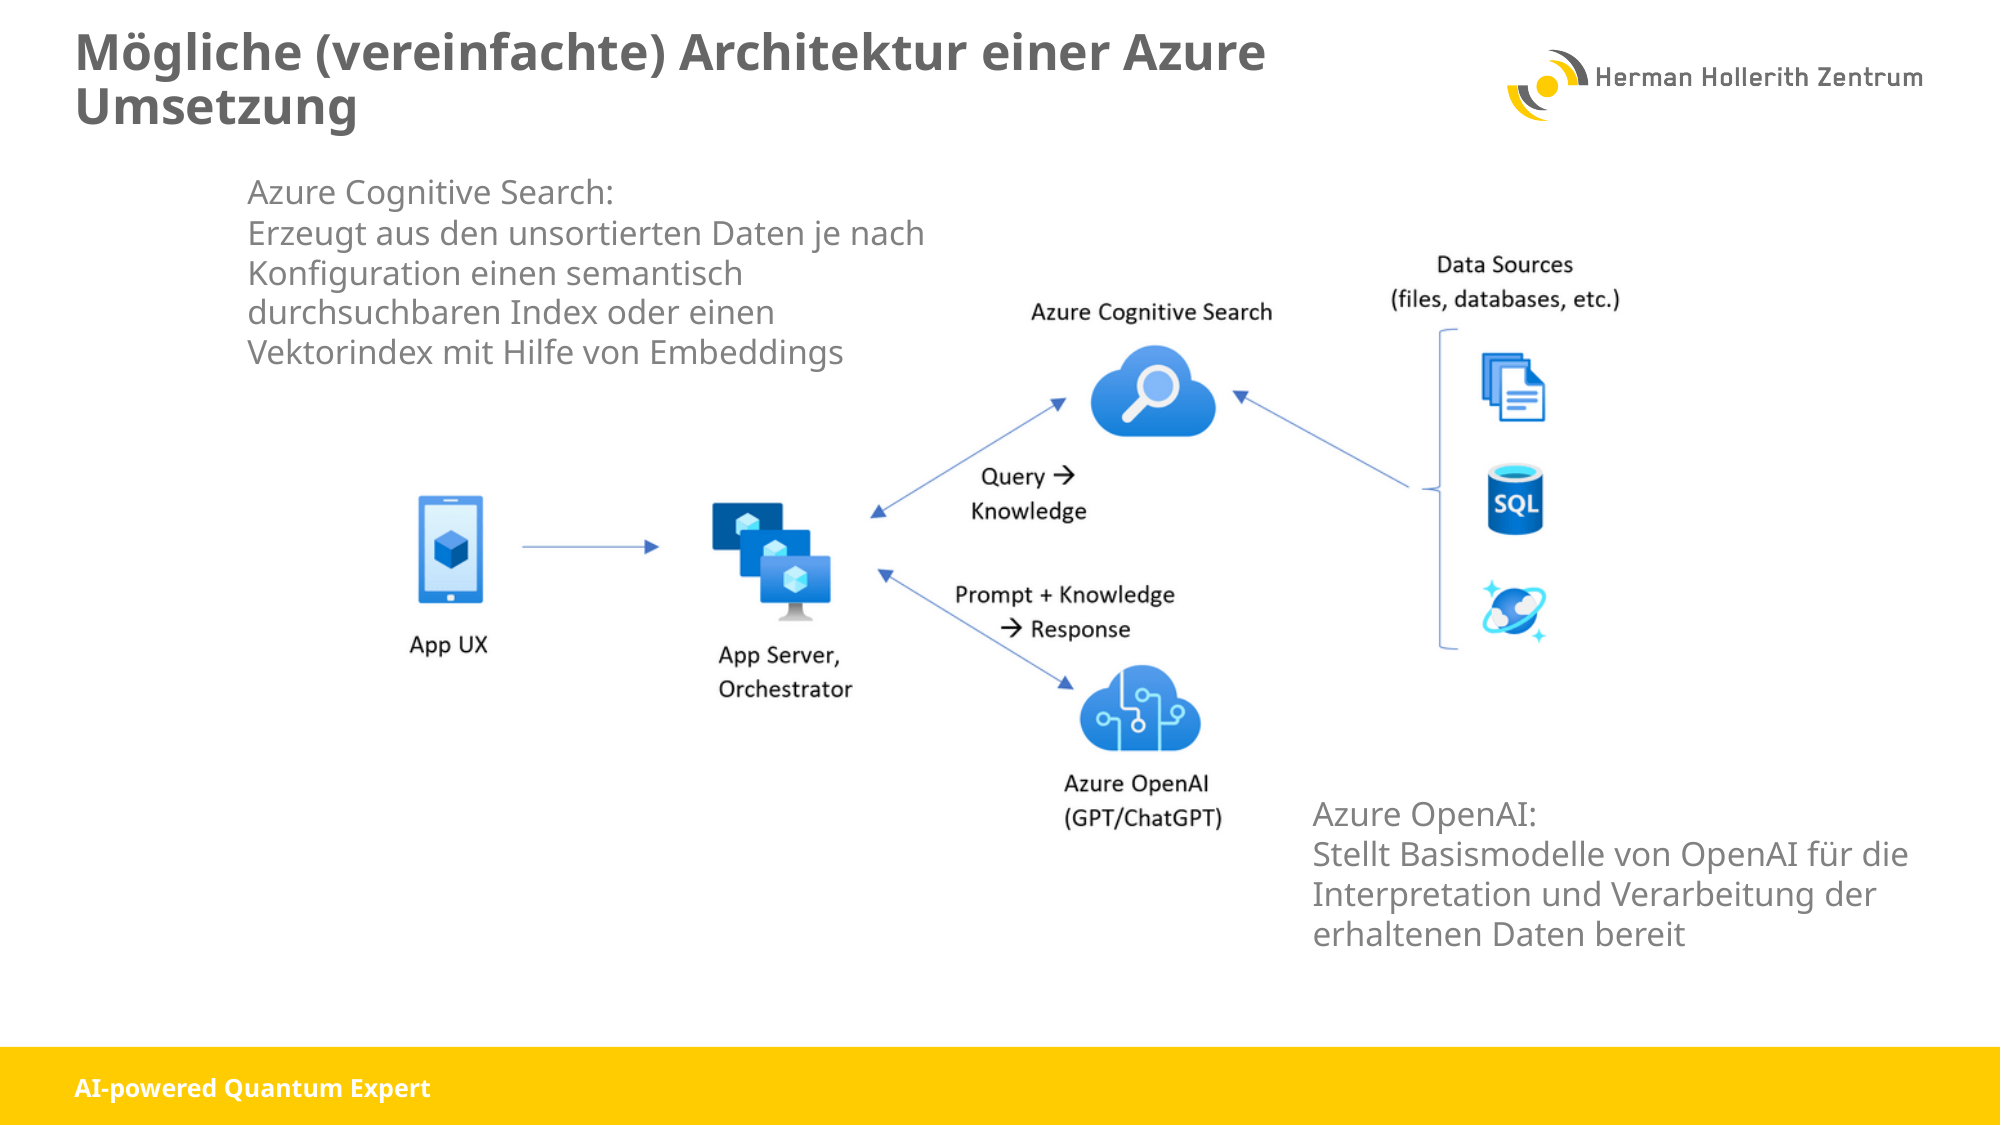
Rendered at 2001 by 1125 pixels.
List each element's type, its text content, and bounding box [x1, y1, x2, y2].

title Mögliche (vereinfachte) Architektur einer Azure Umsetzung [59, 46, 1471, 117]
footer AI-powered Quantum Expert [59, 1074, 735, 1106]
text_box Azure OpenAI: Stellt Basismodelle von OpenAI für die Interpretation und Verarbeitung der erhaltenen Daten bereit [1297, 786, 1941, 961]
picture [356, 240, 1622, 837]
text_box Azure Cognitive Search: Erzeugt aus den unsortierten Daten je nach Konfiguration einen semantisch durchsuchbaren Index oder einen Vektorindex mit Hilfe von Embeddings [232, 164, 959, 379]
picture [1507, 49, 1926, 121]
